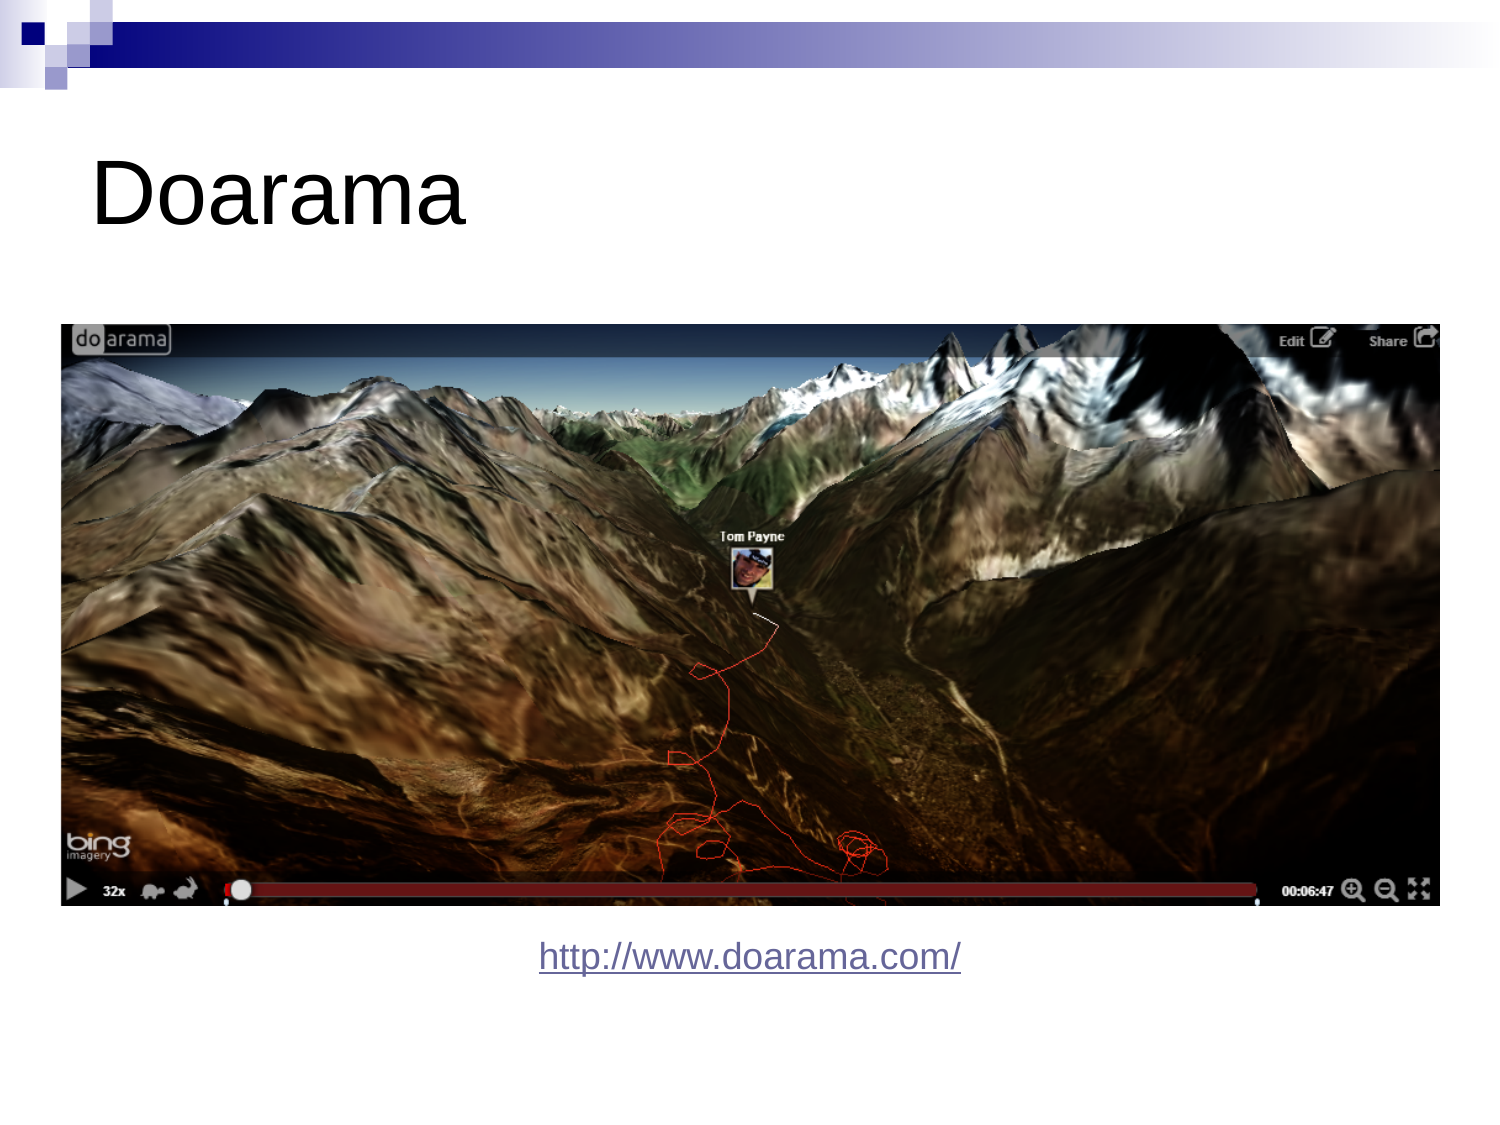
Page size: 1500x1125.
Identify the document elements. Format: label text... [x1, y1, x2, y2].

title Doarama [75, 75, 1425, 300]
picture [60, 324, 1440, 906]
text_box http://www.doarama.com/ [523, 924, 977, 985]
